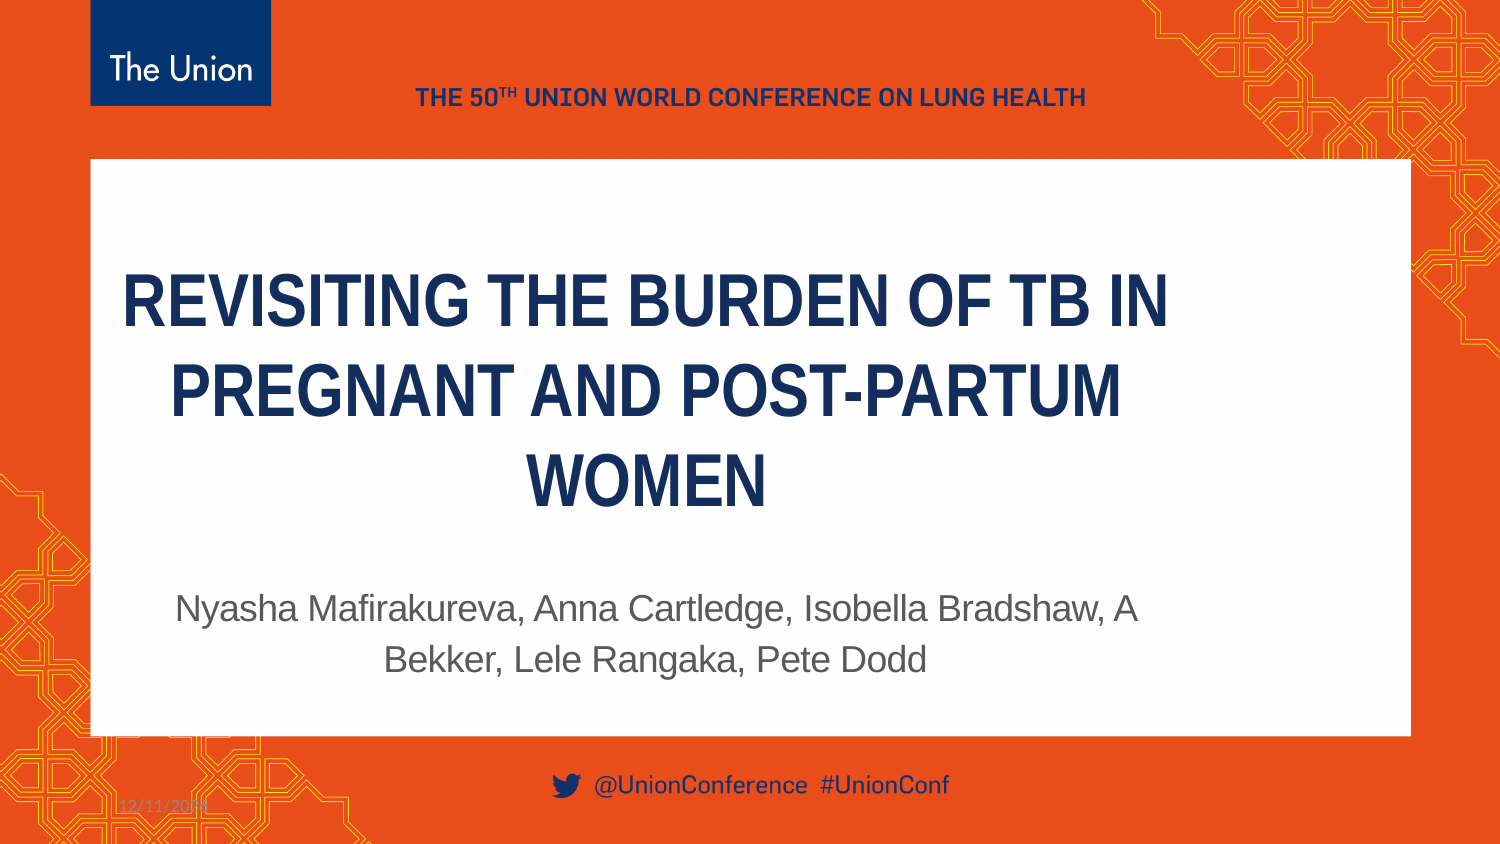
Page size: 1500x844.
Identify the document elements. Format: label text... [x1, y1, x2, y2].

picture [0, 0, 1500, 844]
text_box Nyasha Mafirakureva, Anna Cartledge, Isobella Bradshaw, A Bekker, Lele Rangaka, Pete Dodd [112, 577, 1198, 680]
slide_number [103, 782, 441, 827]
text_box Revisiting the burden of TB in pregnant and post-partum women [89, 229, 1205, 543]
